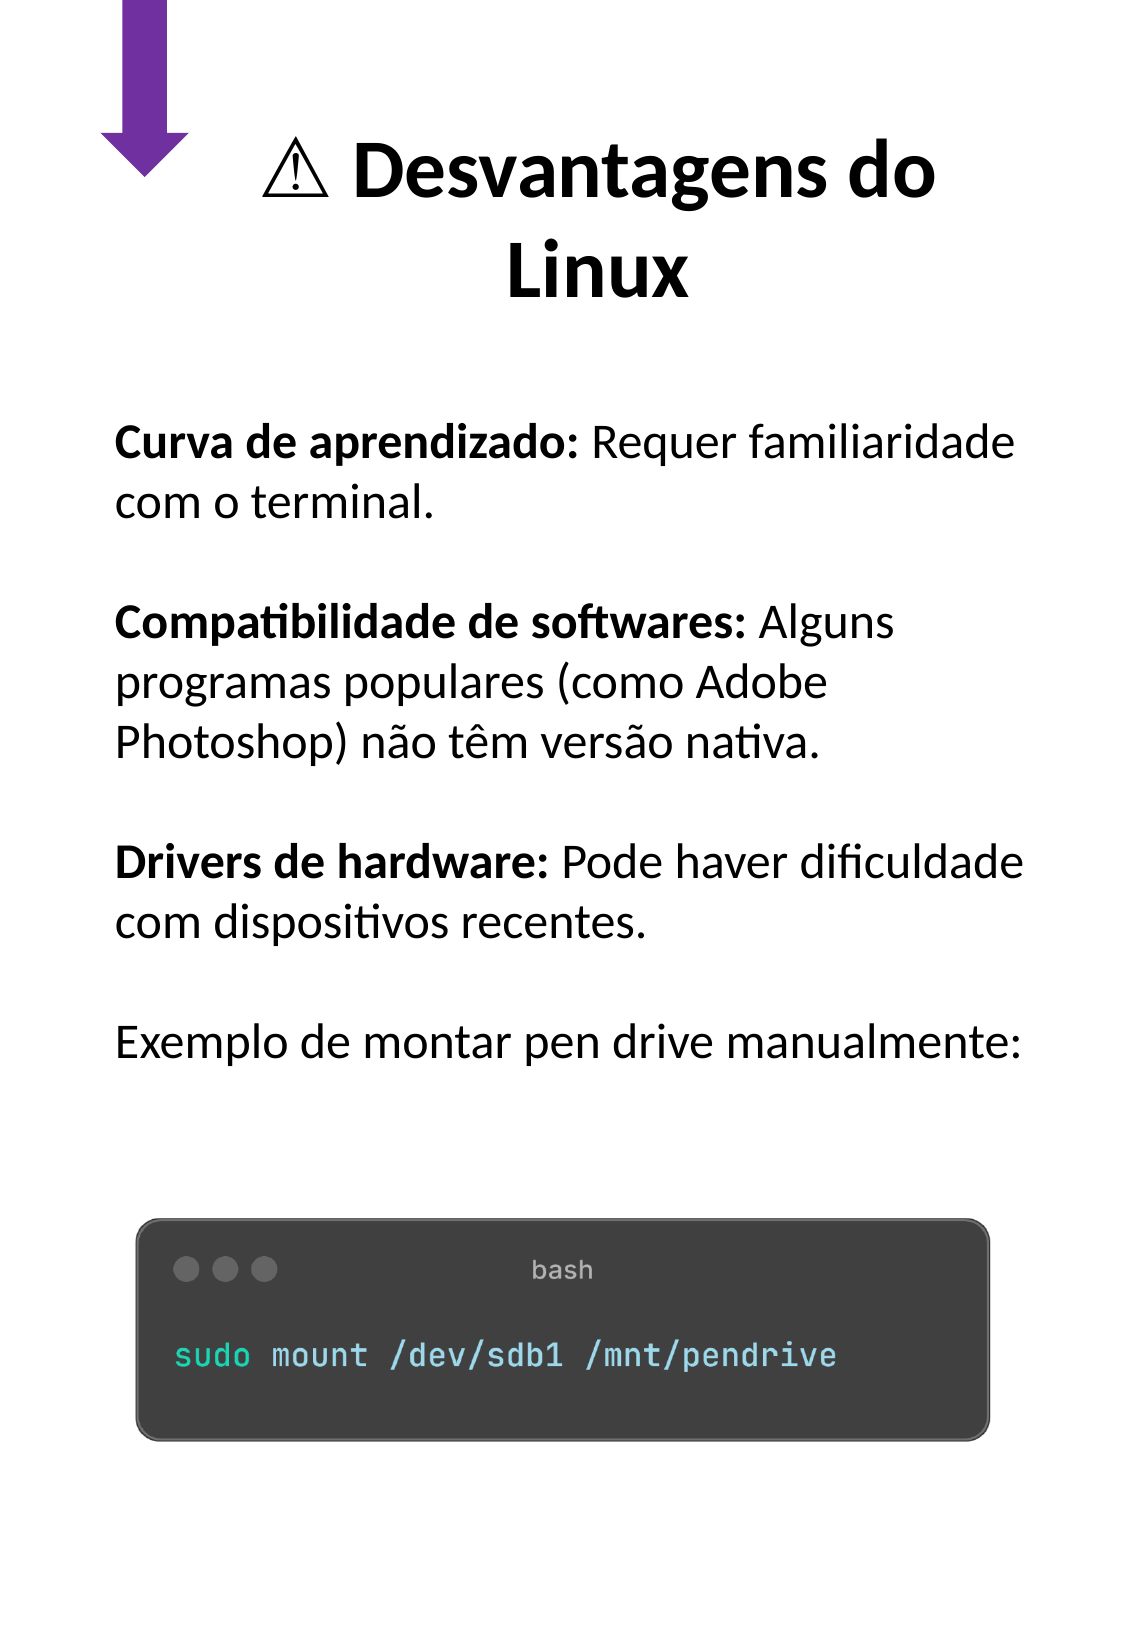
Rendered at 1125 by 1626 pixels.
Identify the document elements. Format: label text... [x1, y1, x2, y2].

text_box ⚠️ Desvantagens do Linux [188, 107, 1008, 322]
picture [0, 1082, 1125, 1577]
text_box Curva de aprendizado: Requer familiaridade com o terminal. Compatibilidade de softwares: Alguns programas populares (como Adobe Photoshop) não têm versão nativa. Drivers de hardware: Pode haver dificuldade com dispositivos recentes. Exemplo de montar pen drive manualmente: [100, 401, 1048, 1076]
text_box [97, 0, 188, 179]
